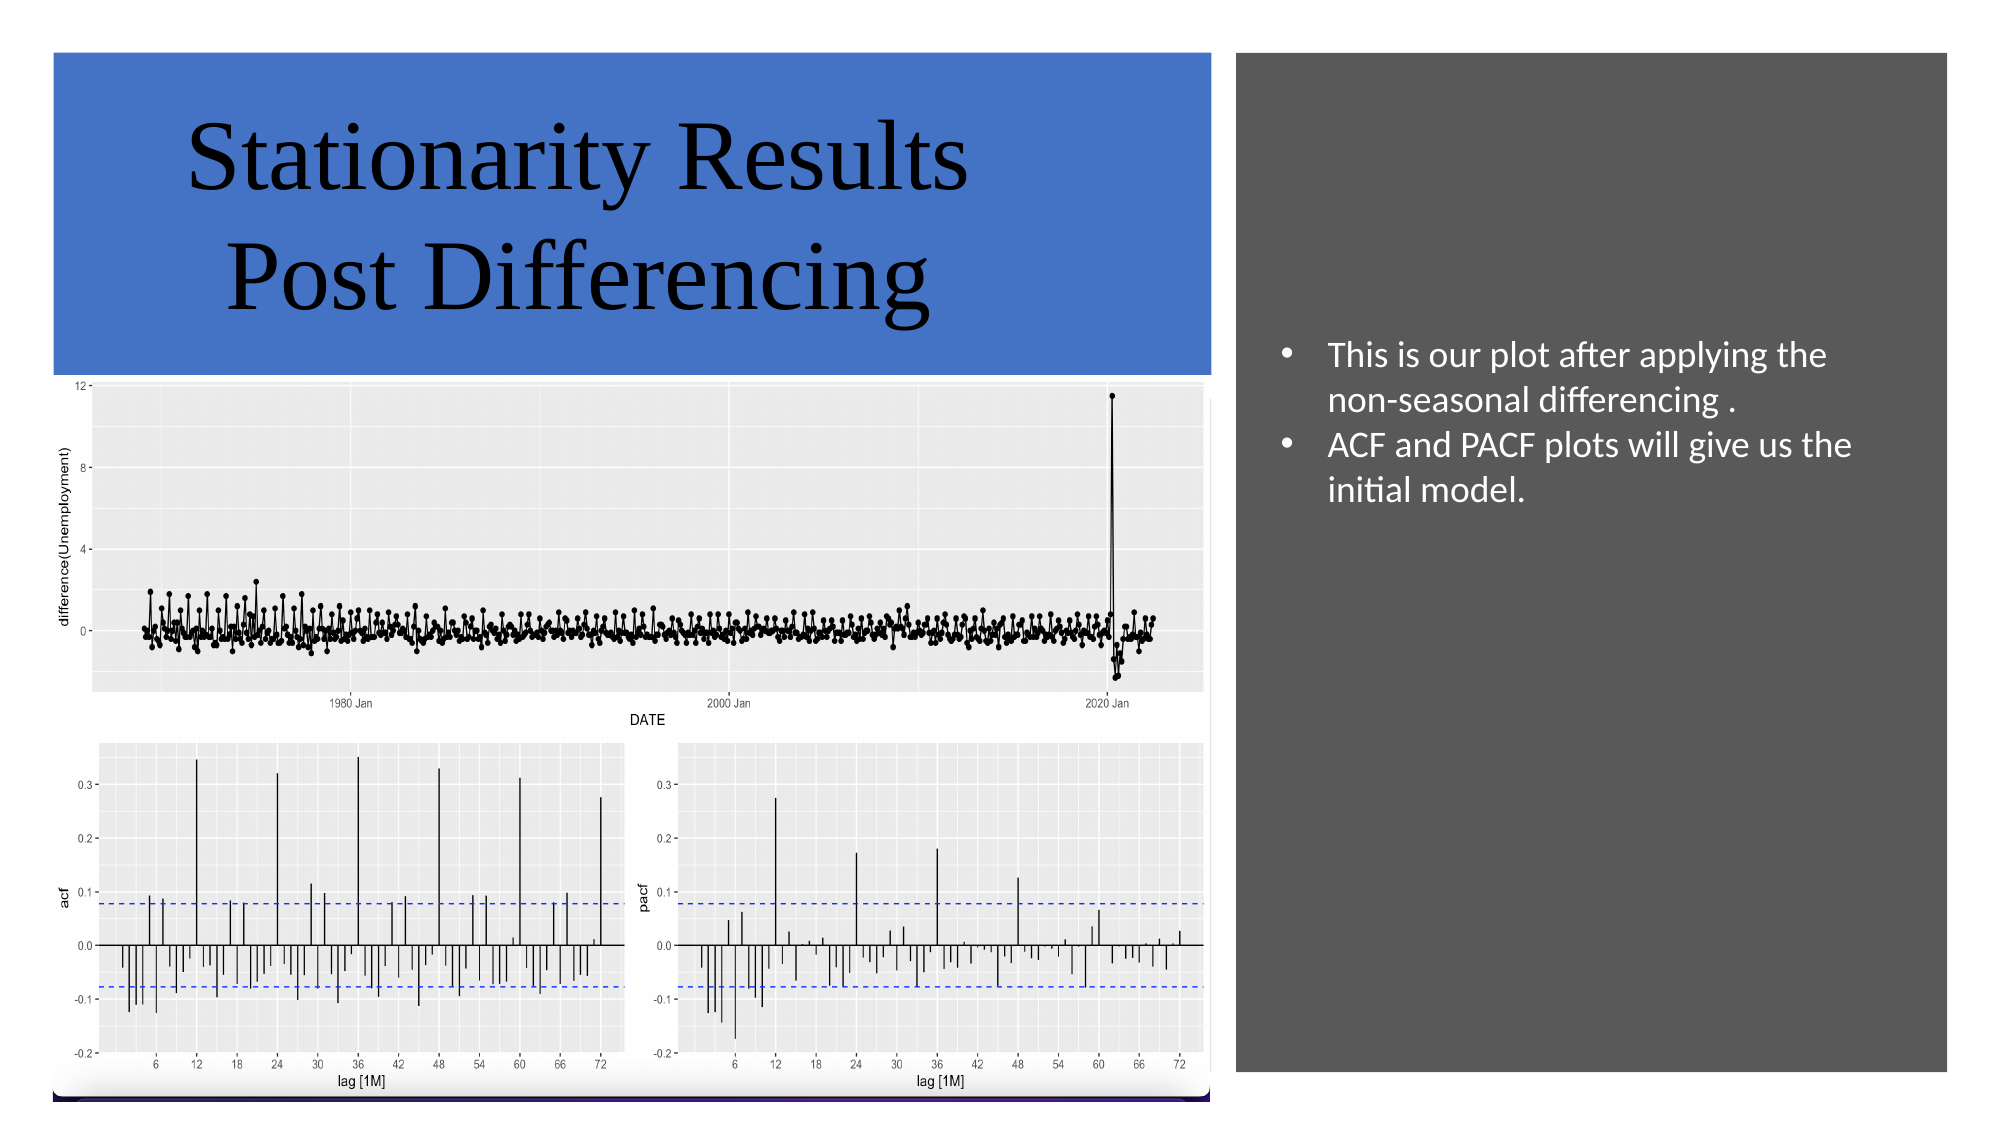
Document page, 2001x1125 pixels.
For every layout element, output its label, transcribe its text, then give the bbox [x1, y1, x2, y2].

text_box Stationarity Results Post Differencing [157, 82, 1000, 338]
text_box [1235, 52, 1948, 1073]
text_box [53, 52, 1212, 374]
picture [52, 374, 1212, 1102]
text_box This is our plot after applying the non-seasonal differencing . ACF and PACF plots will give us the initial model. [1265, 322, 1918, 517]
